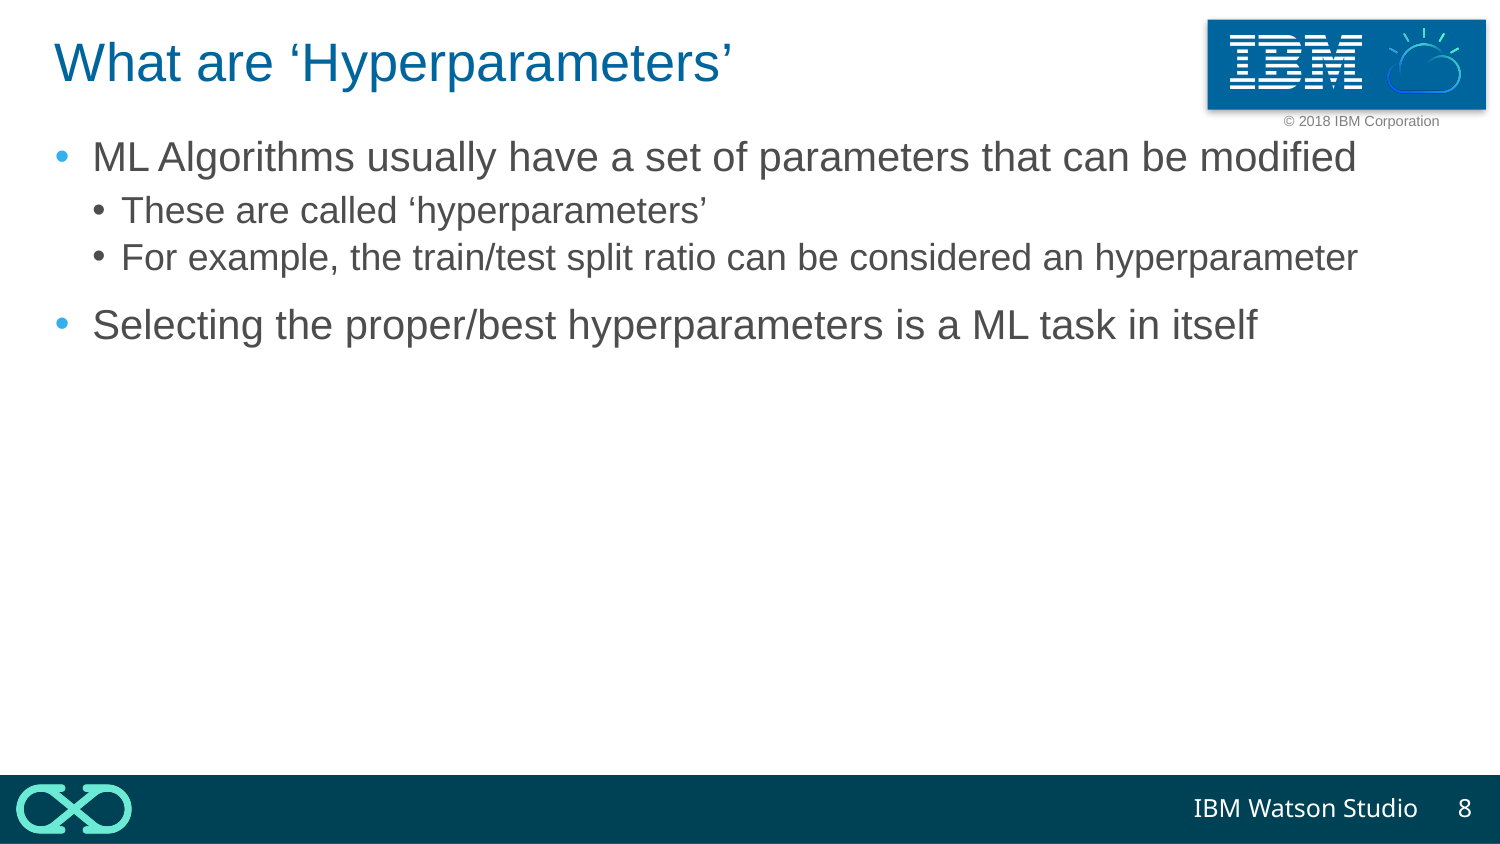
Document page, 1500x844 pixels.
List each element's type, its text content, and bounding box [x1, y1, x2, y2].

picture [1380, 22, 1469, 99]
list ML Algorithms usually have a set of parameters that can be modified These are called ‘hyperparameters’ For example, the train/test split ratio can be considered an hyperparameter Selecting the proper/best hyperparameters is a ML task in itself [55, 128, 1486, 768]
picture [17, 785, 131, 833]
title What are ‘Hyperparameters’ [55, 9, 1212, 121]
